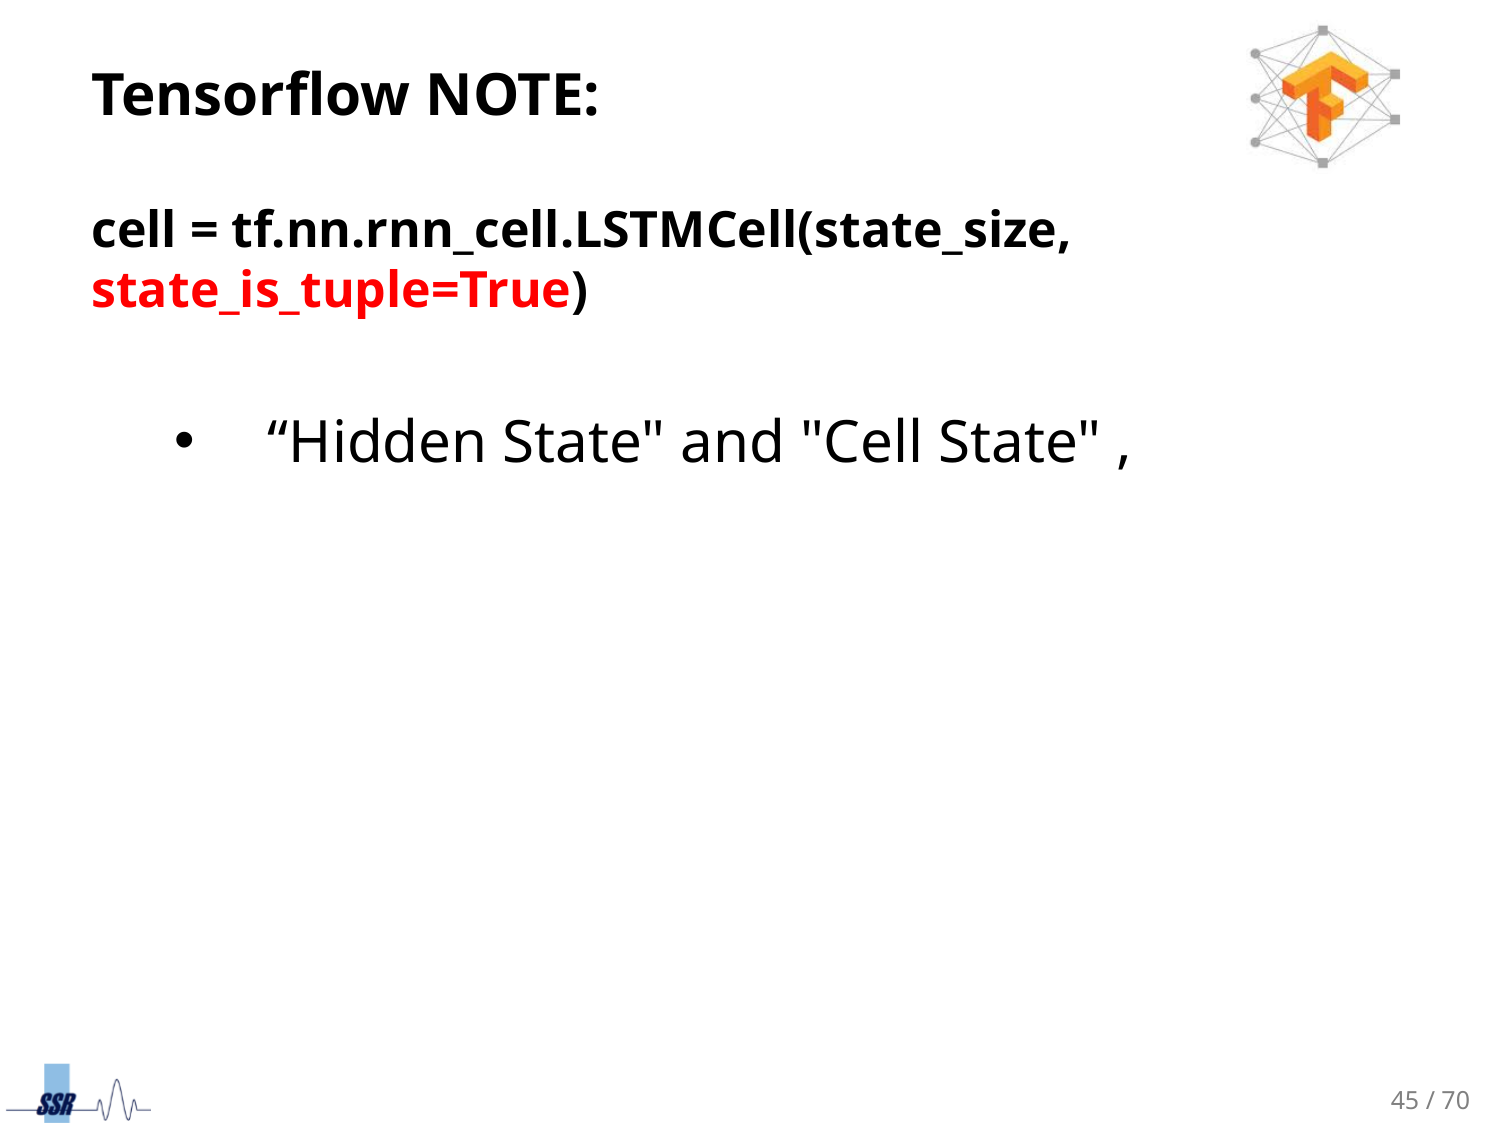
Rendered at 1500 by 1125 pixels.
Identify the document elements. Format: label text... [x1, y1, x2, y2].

picture [1, 1062, 151, 1125]
picture [1156, 1, 1495, 192]
text_box Tensorflow NOTE: cell = tf.nn.rnn_cell.LSTMCell(state_size, state_is_tuple=True) [76, 50, 1471, 325]
